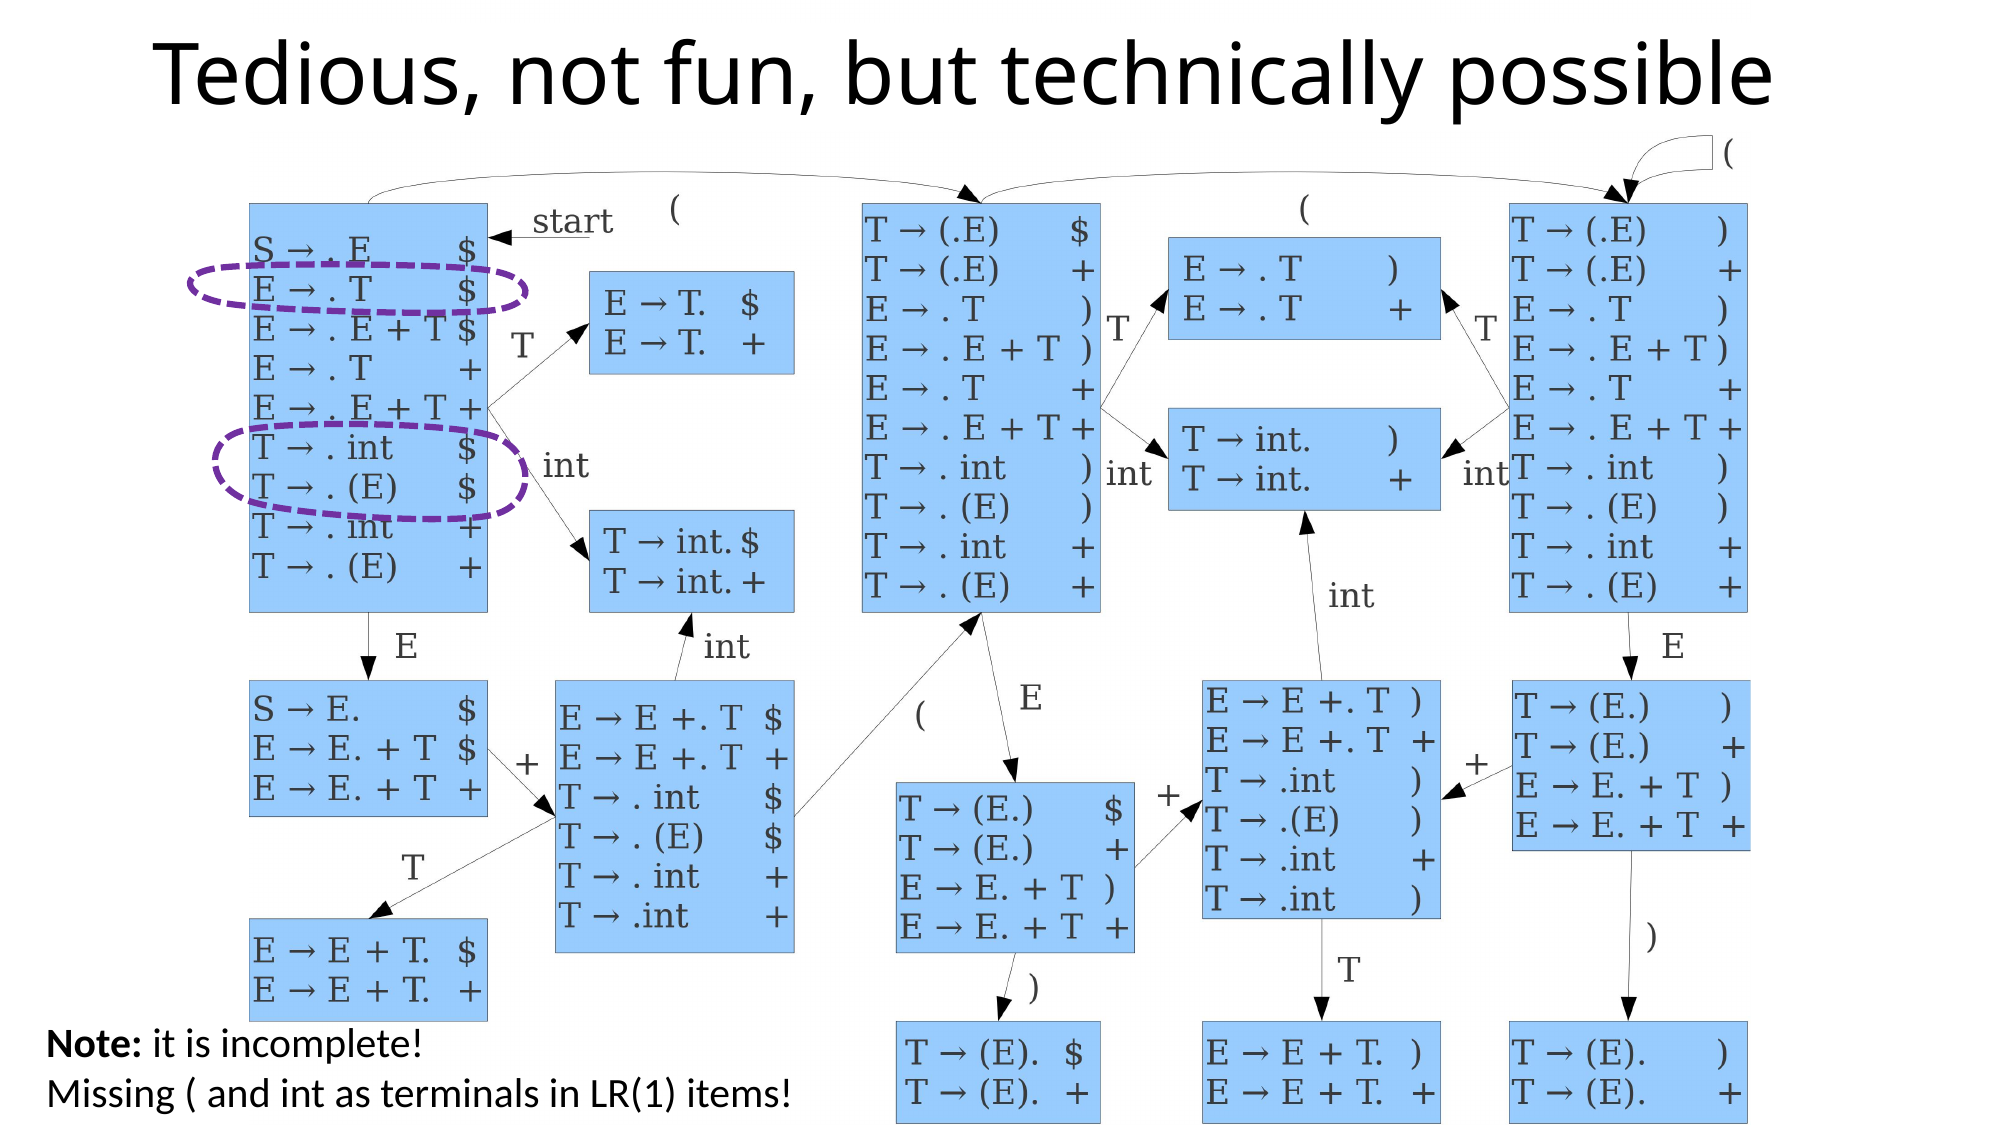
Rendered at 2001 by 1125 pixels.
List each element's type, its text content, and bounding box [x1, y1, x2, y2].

picture [249, 0, 1751, 1125]
text_box [213, 428, 249, 503]
text_box Note: it is incomplete! Missing ( and int as terminals in LR(1) items! [31, 1008, 249, 1124]
title Tedious, not fun, but technically possible [137, 22, 249, 132]
text_box [189, 264, 249, 308]
title Tedious, not fun, but technically possible [1751, 22, 1863, 132]
